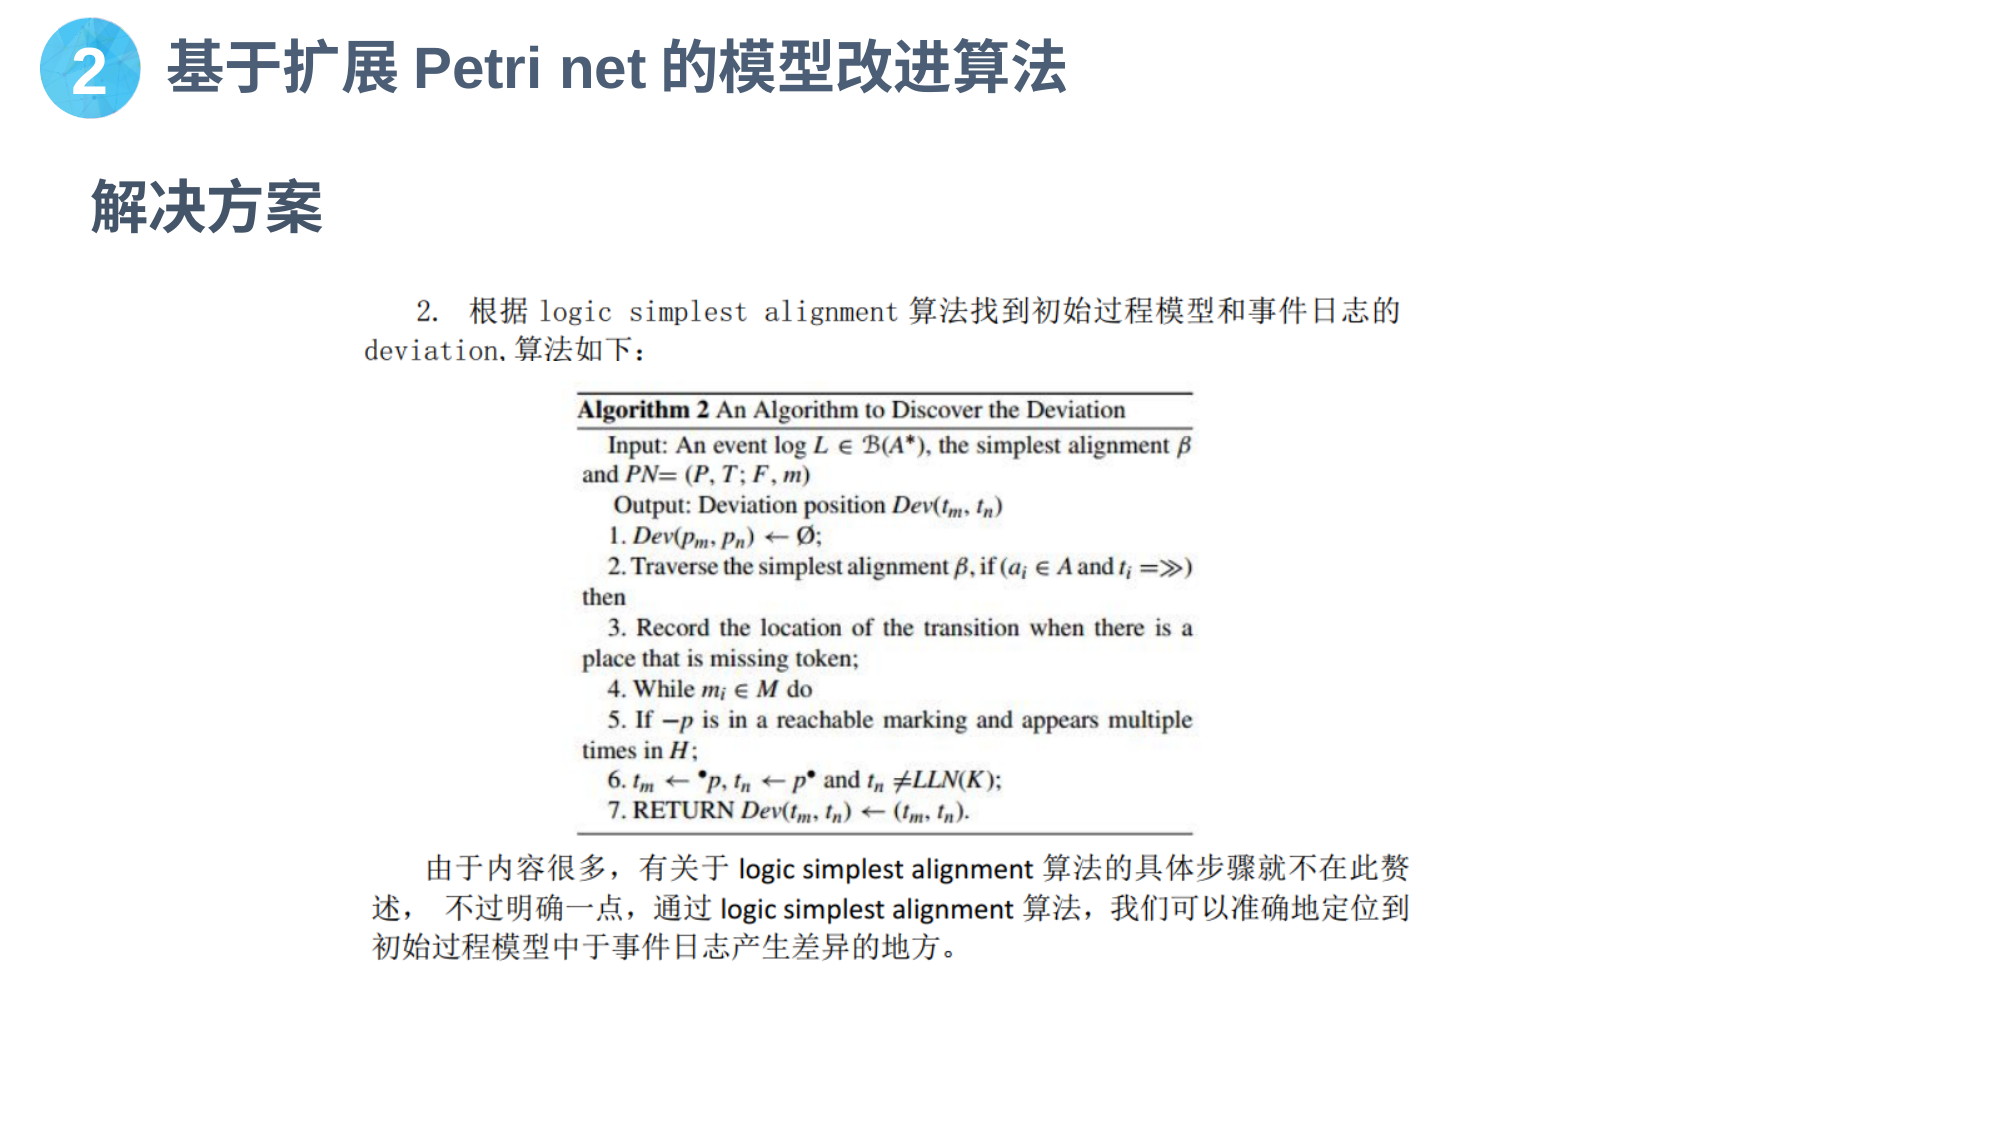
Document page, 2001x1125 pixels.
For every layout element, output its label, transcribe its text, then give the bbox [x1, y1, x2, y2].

text_box 解决方案 [75, 162, 1789, 388]
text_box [40, 18, 1200, 119]
picture [353, 276, 1430, 980]
